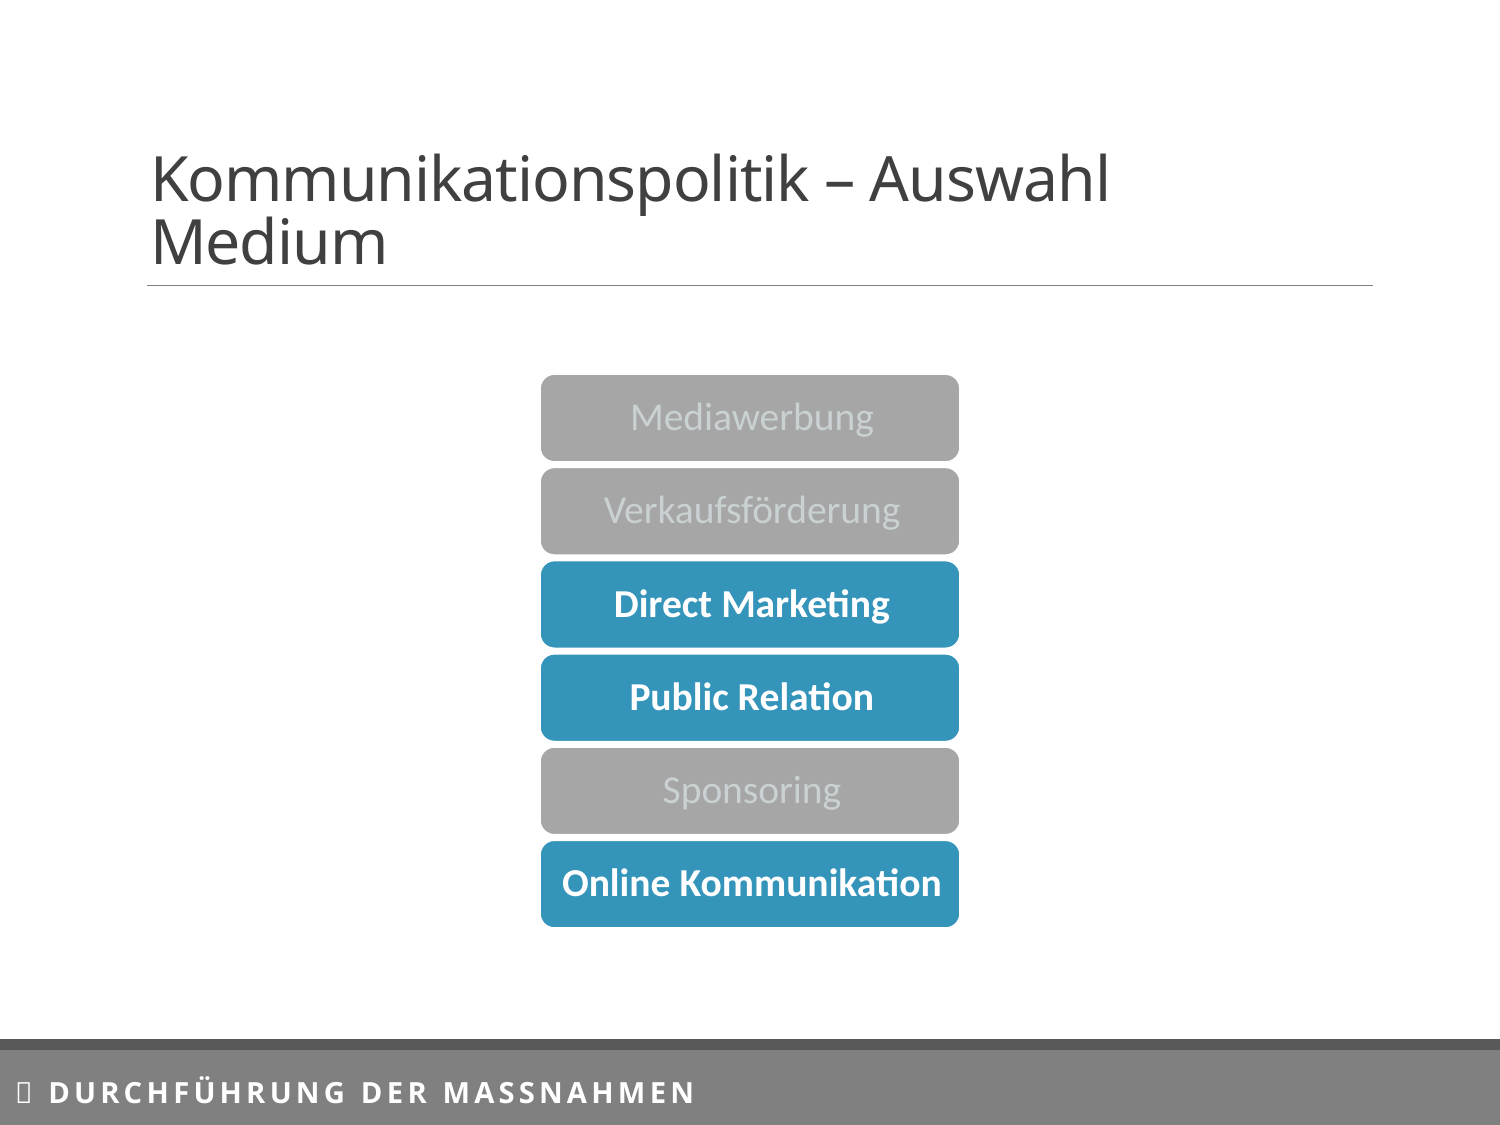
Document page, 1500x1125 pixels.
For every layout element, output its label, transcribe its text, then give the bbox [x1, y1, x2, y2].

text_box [164, 372, 1336, 930]
text_box  Durchführung der Massnahmen [0, 1070, 1500, 1125]
title Kommunikationspolitik – Auswahl Medium [135, 47, 1373, 285]
